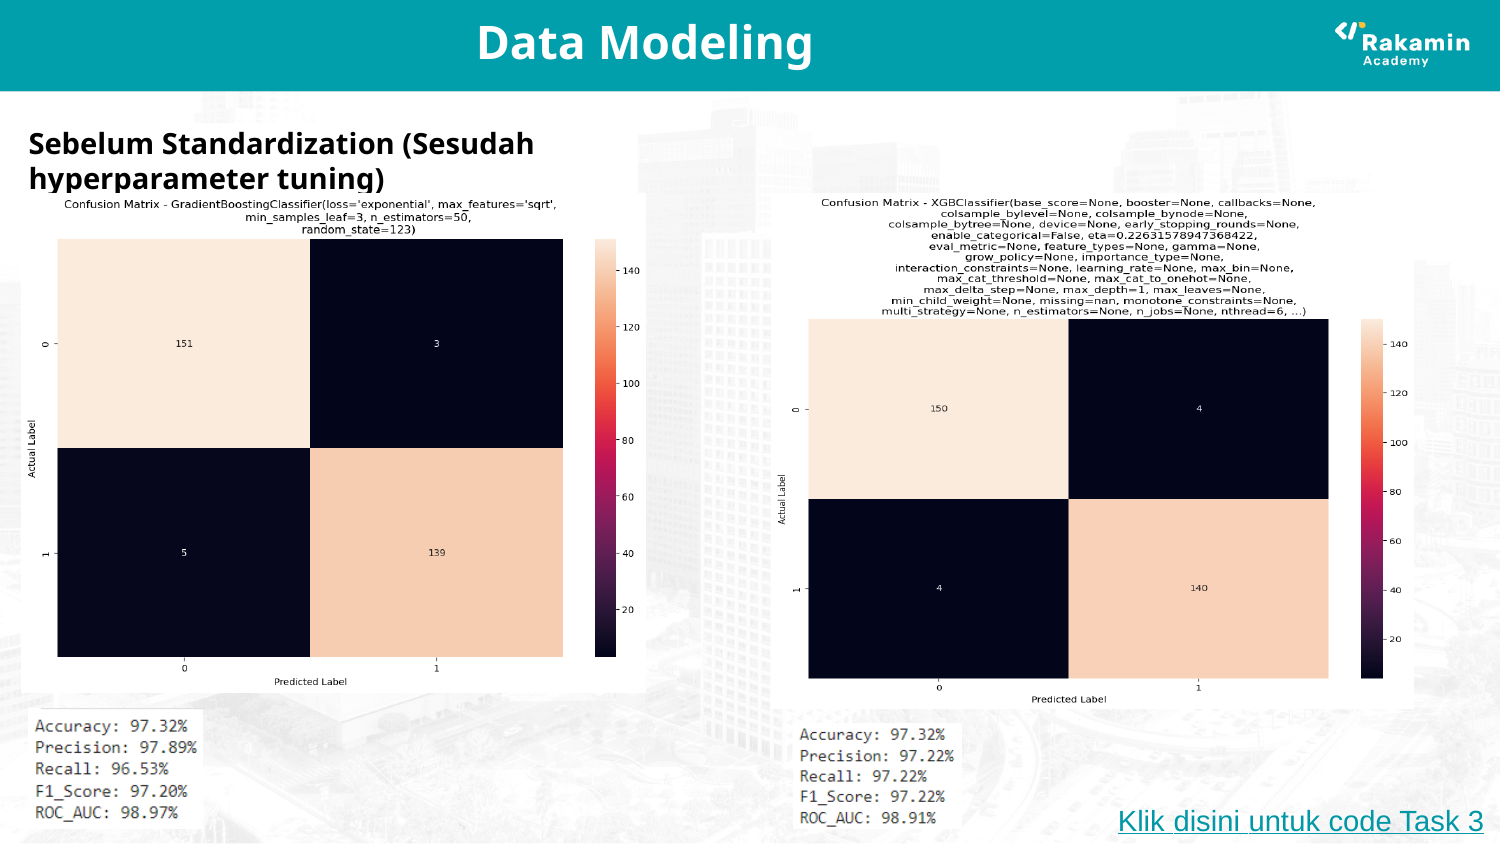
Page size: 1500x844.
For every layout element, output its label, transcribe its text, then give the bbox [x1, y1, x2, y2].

picture [0, 0, 1500, 844]
title Data Modeling [0, 0, 1291, 92]
text_box Klik disini untuk code Task 3 [1103, 794, 1500, 844]
text_box Sebelum Standardization (Sesudah hyperparameter tuning) [13, 117, 764, 203]
